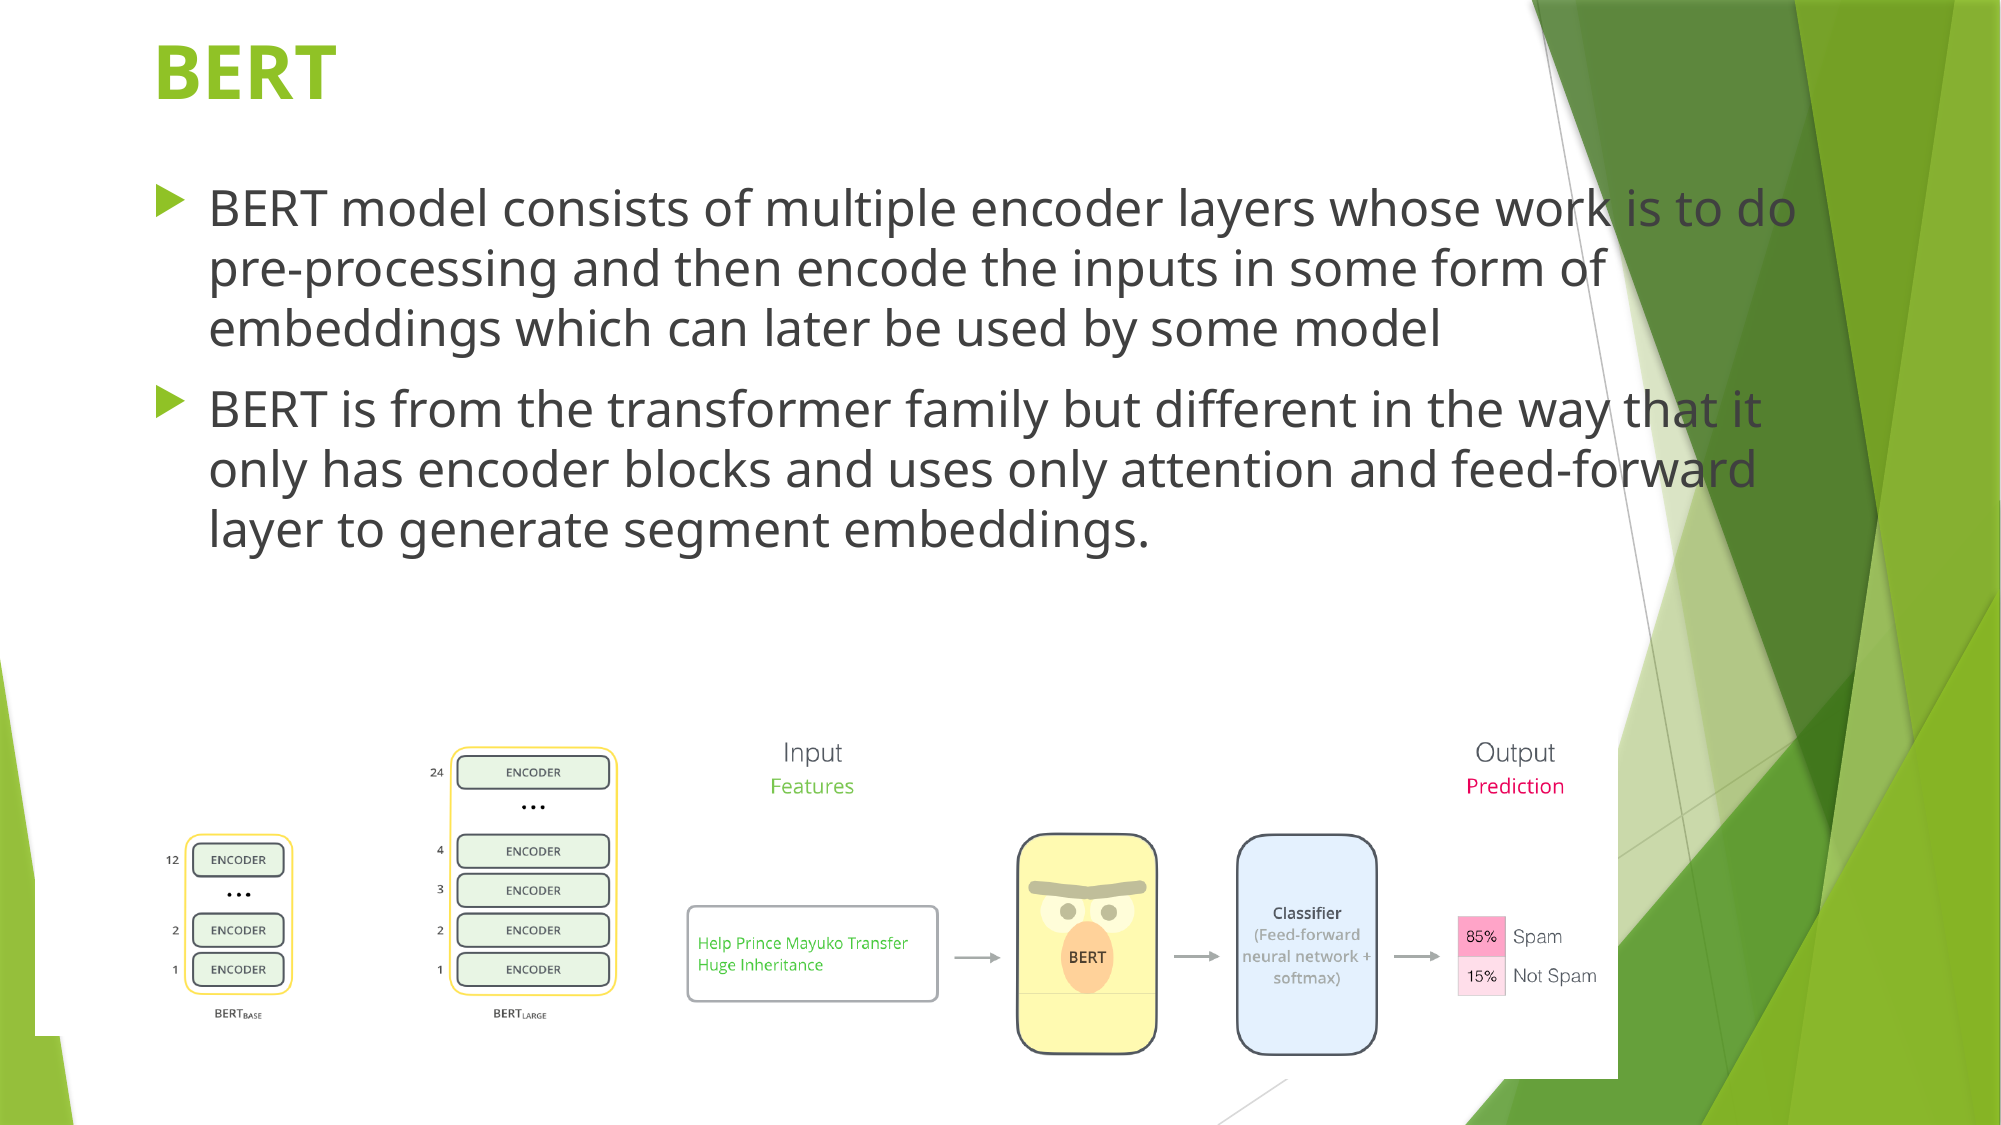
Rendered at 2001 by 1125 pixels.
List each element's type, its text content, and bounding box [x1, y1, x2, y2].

picture [35, 728, 1618, 1080]
list BERT model consists of multiple encoder layers whose work is to do pre-processing and then encode the inputs in some form of embeddings which can later be used by some model BERT is from the transformer family but different in the way that it only has encoder blocks and uses only attention and feed-forward layer to generate segment embeddings. [137, 168, 1863, 1014]
title BERT [137, 17, 1863, 134]
